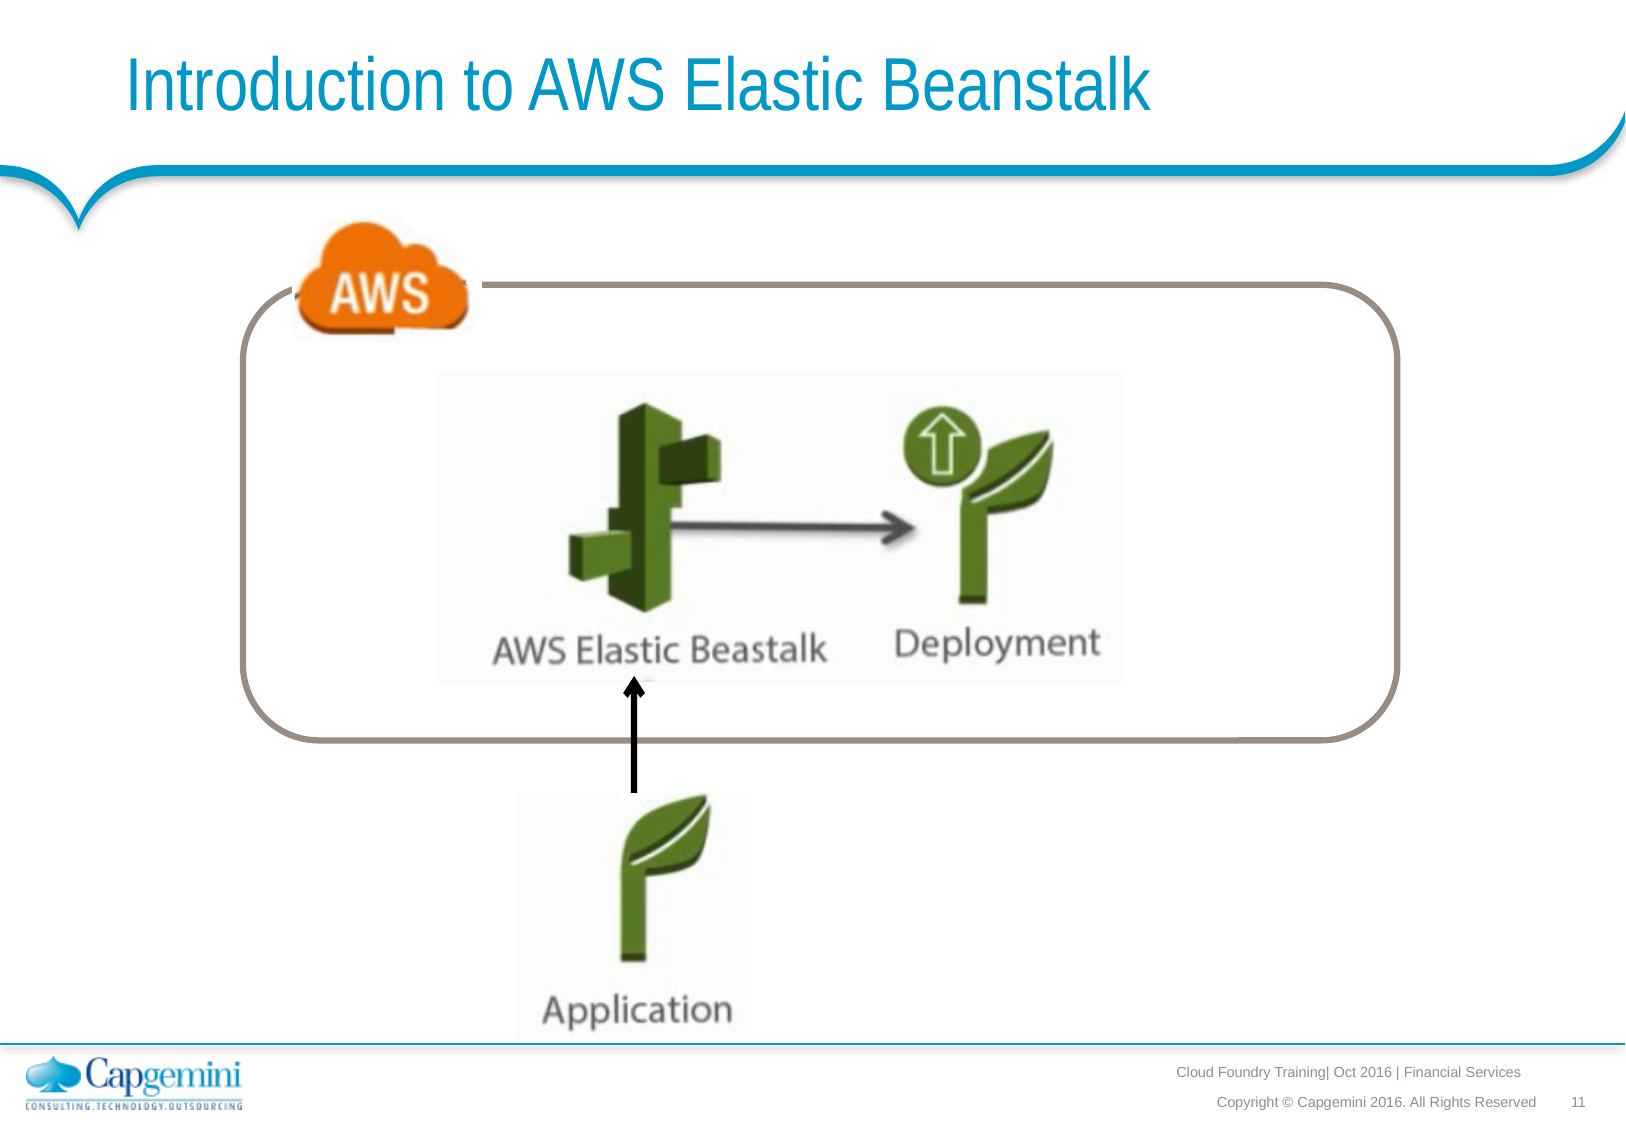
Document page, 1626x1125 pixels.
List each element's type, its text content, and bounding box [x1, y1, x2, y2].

picture [292, 213, 482, 346]
picture [26, 1056, 242, 1110]
text_box [240, 282, 1400, 743]
title Introduction to AWS Elastic Beanstalk [76, 0, 1427, 161]
picture [434, 371, 1126, 682]
picture [514, 792, 753, 1039]
